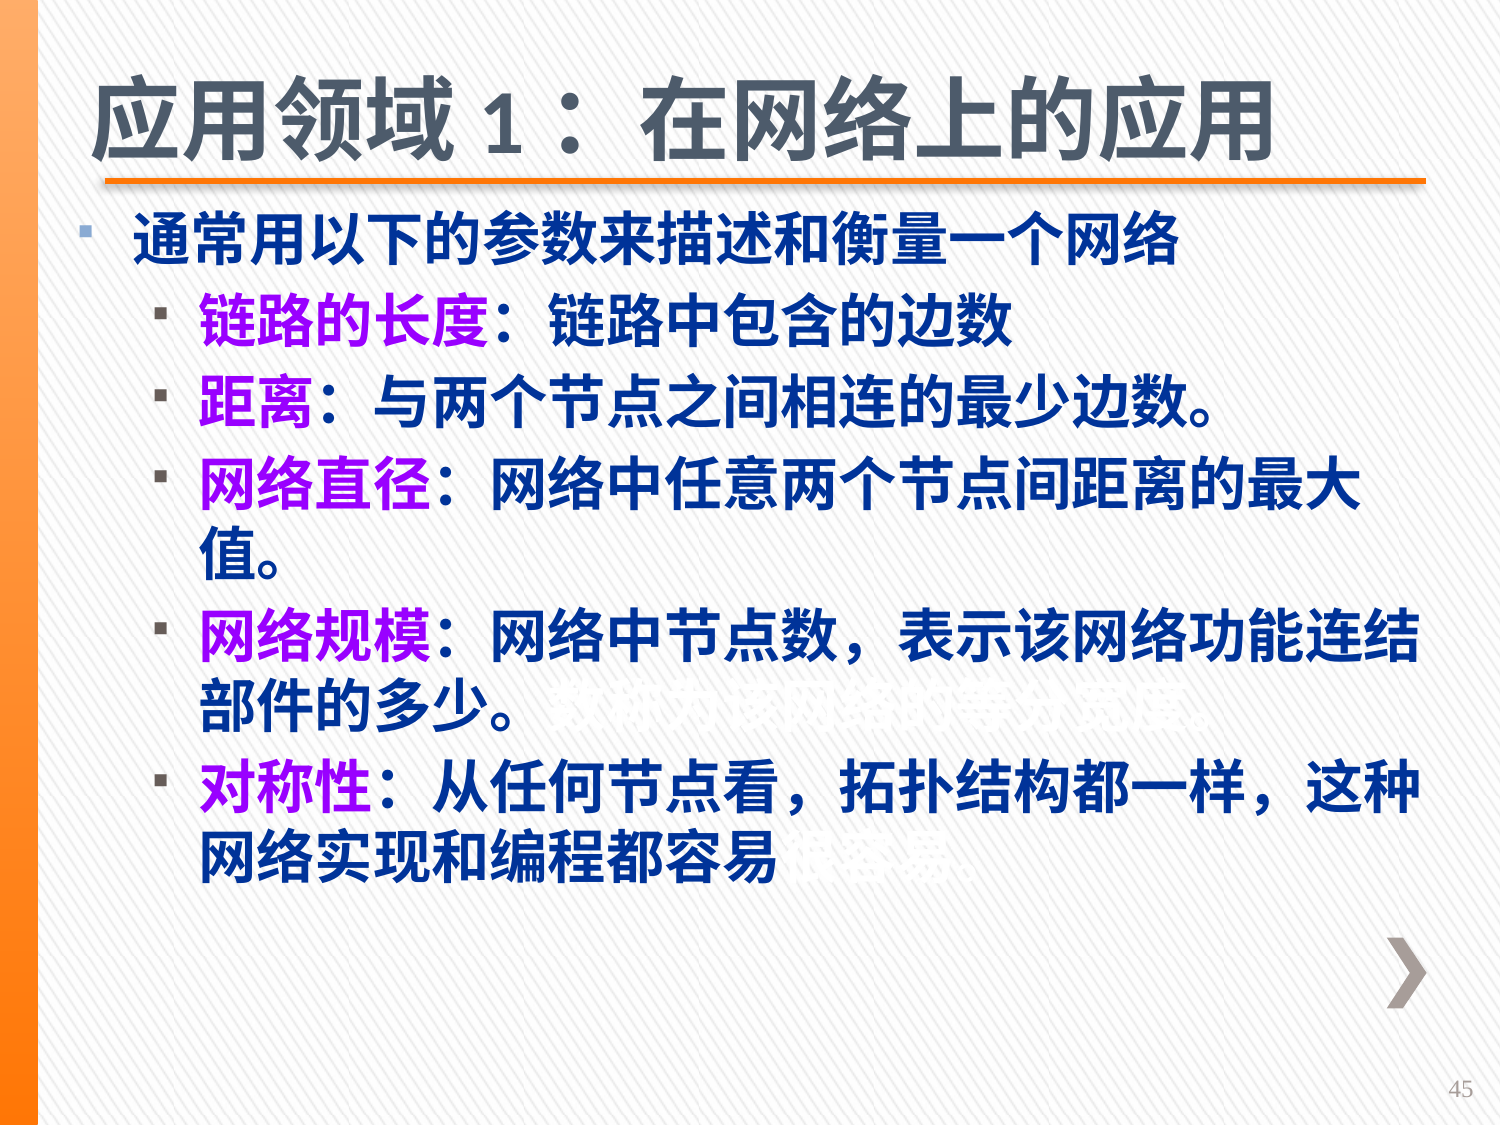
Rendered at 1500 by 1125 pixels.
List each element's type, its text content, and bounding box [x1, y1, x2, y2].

slide_number 45 [1433, 1057, 1497, 1117]
text_box [0, 281, 37, 285]
text_box 应用领域1：在网络上的应用 [74, 54, 1425, 173]
text_box 通常用以下的参数来描述和衡量一个网络 链路的长度：链路中包含的边数 距离：与两个节点之间相连的最少边数。 网络直径：网络中任意两个节点间距离的最大值。 网络规模：网络中节点数，表示该网络功能连结部件的多少。数称为该网络的等分宽度。 对称性：从任何节点看，拓扑结构都一样，这种网络实现和编程都容易很容易。 [61, 194, 1450, 1033]
